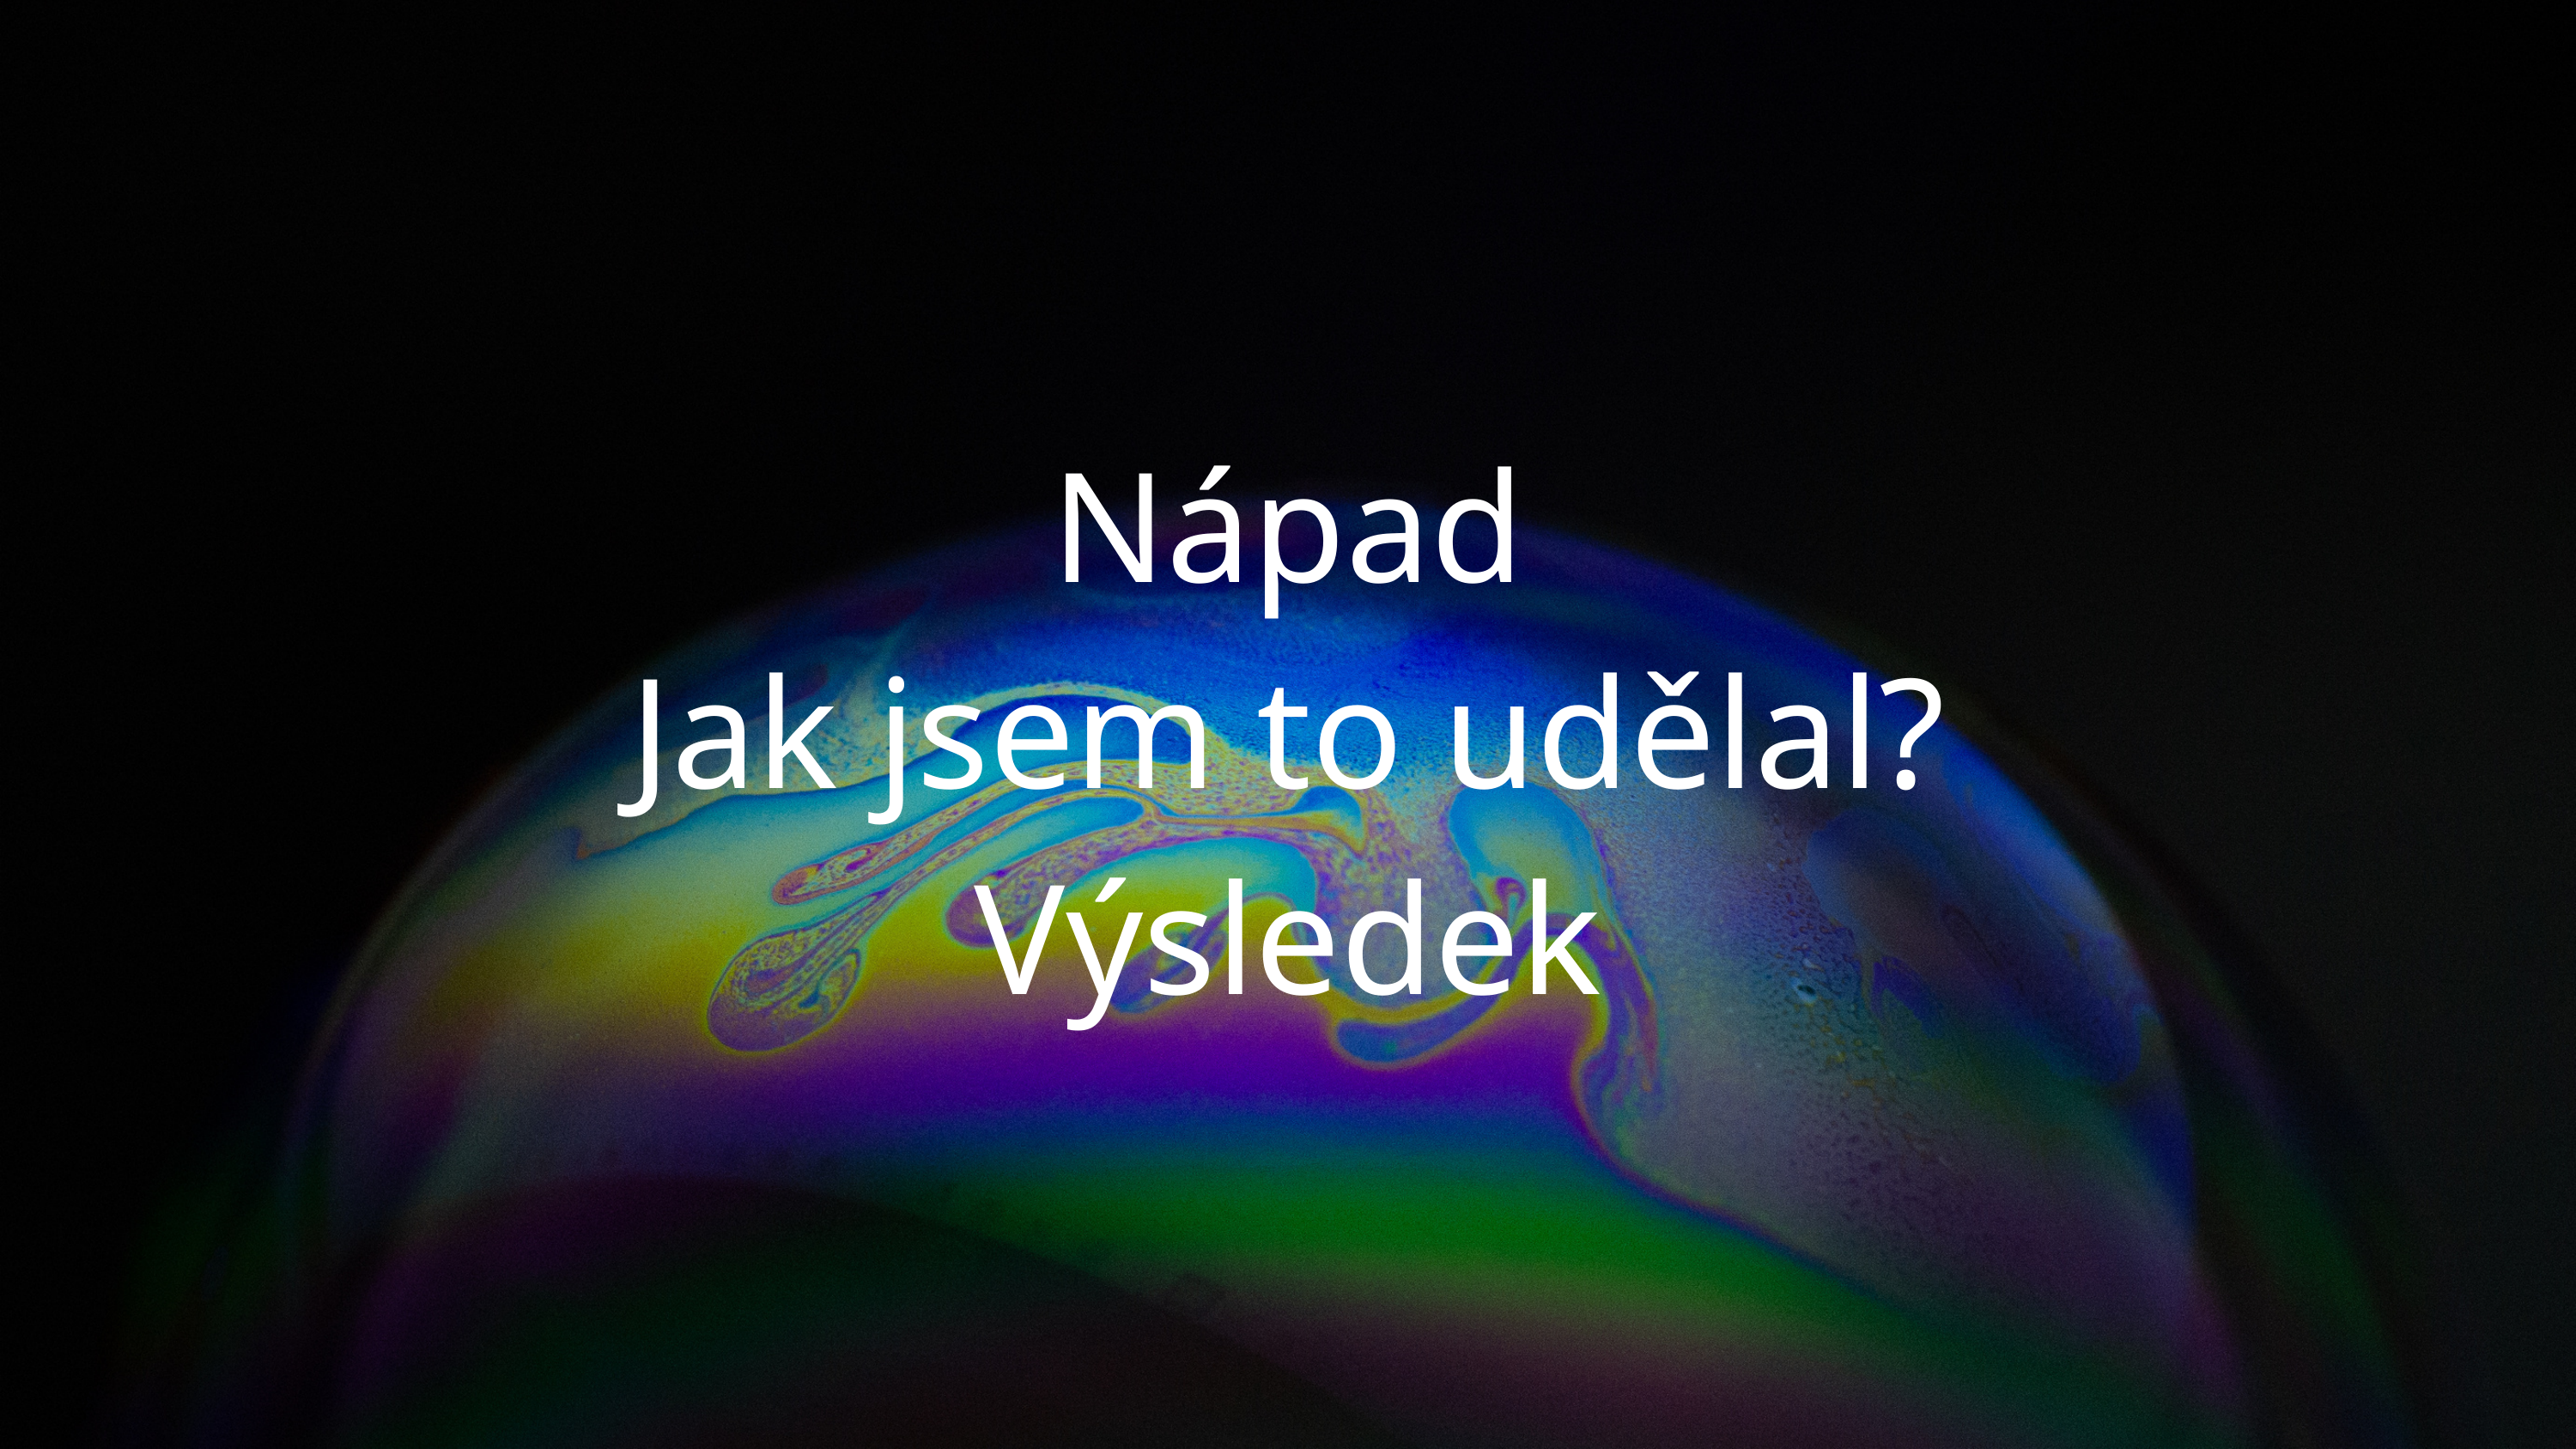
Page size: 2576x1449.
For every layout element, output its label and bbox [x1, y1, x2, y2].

text_box [0, 0, 2576, 1449]
text_box [586, 427, 1990, 1022]
